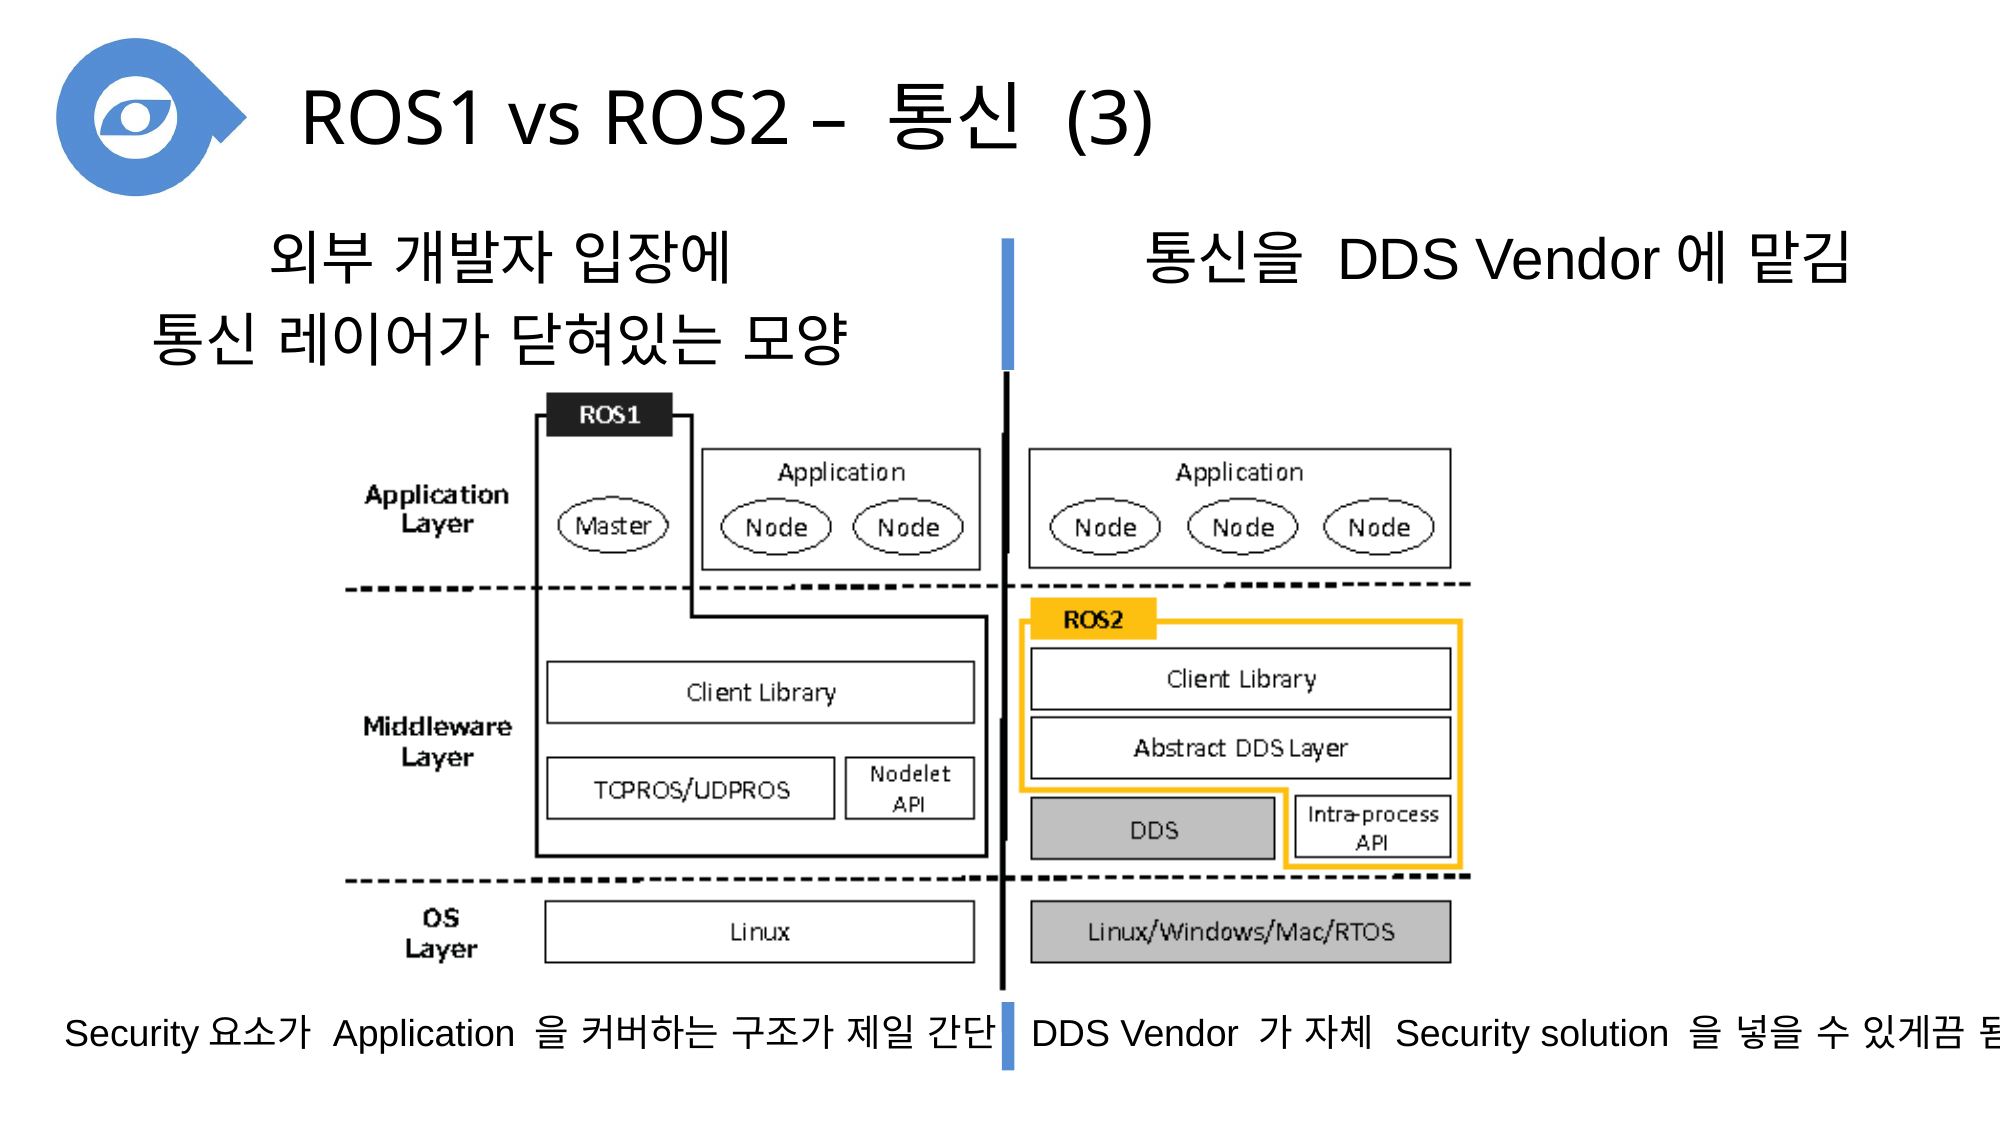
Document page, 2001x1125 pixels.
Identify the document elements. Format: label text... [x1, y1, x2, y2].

text_box Security요소가 Application 을 커버하는 구조가 제일 간단 [49, 1001, 986, 1062]
text_box DDS Vendor 가 자체 Security solution 을 넣을 수 있게끔 됨 [1016, 1001, 2000, 1062]
text_box ROS1 vs ROS2 – 통신 (3) [285, 62, 453, 168]
picture [344, 370, 1473, 1002]
text_box 외부 개발자 입장에 통신 레이어가 닫혀있는 모양 [73, 213, 928, 369]
picture [55, 20, 247, 211]
text_box 통신을 DDS Vendor에 맡김 [1029, 213, 1969, 369]
